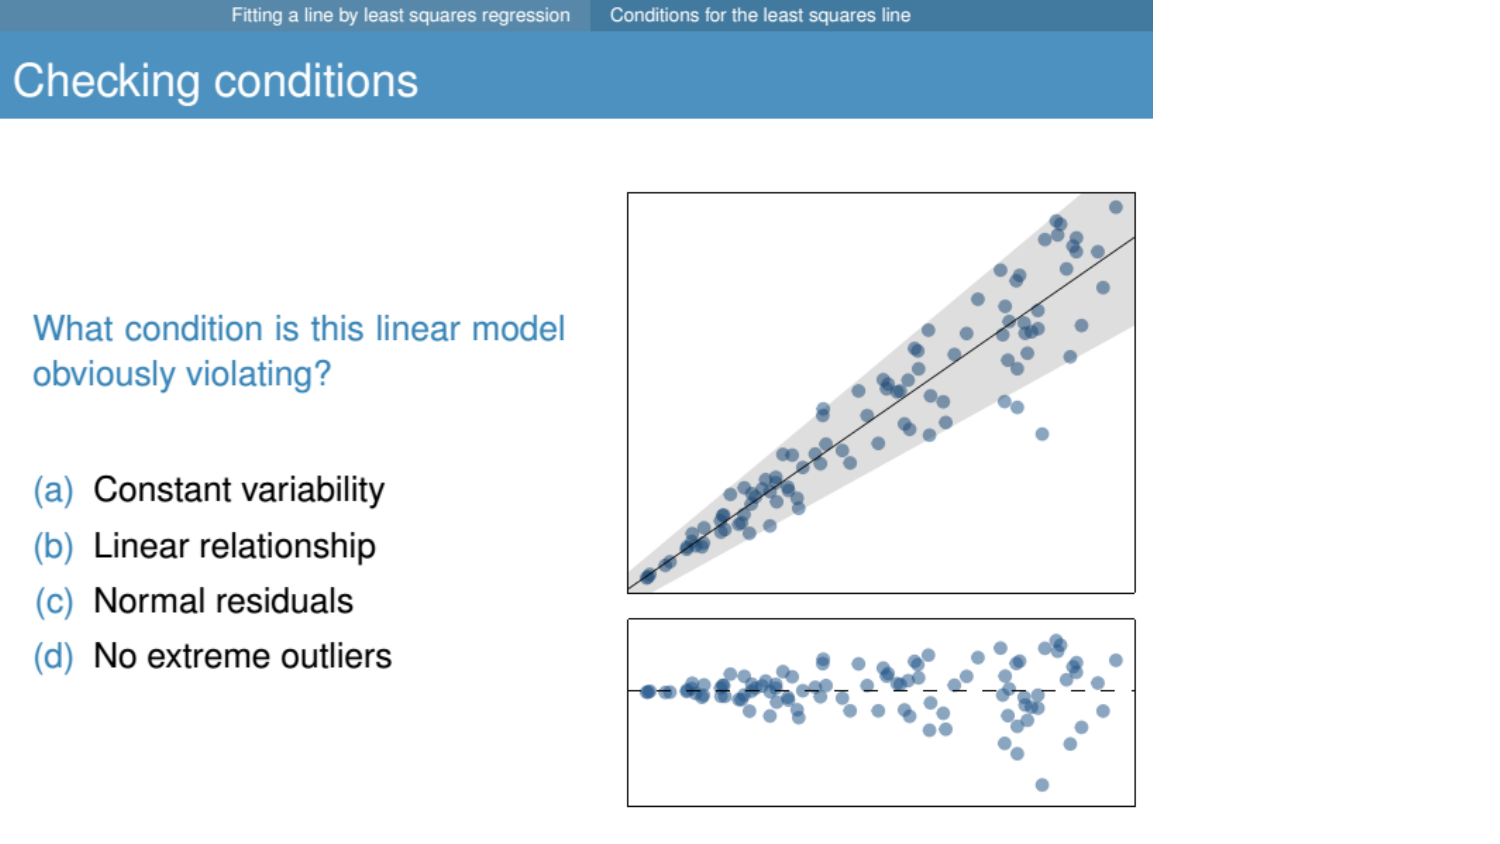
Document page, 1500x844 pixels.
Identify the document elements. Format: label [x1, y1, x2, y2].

picture [0, 0, 1153, 844]
